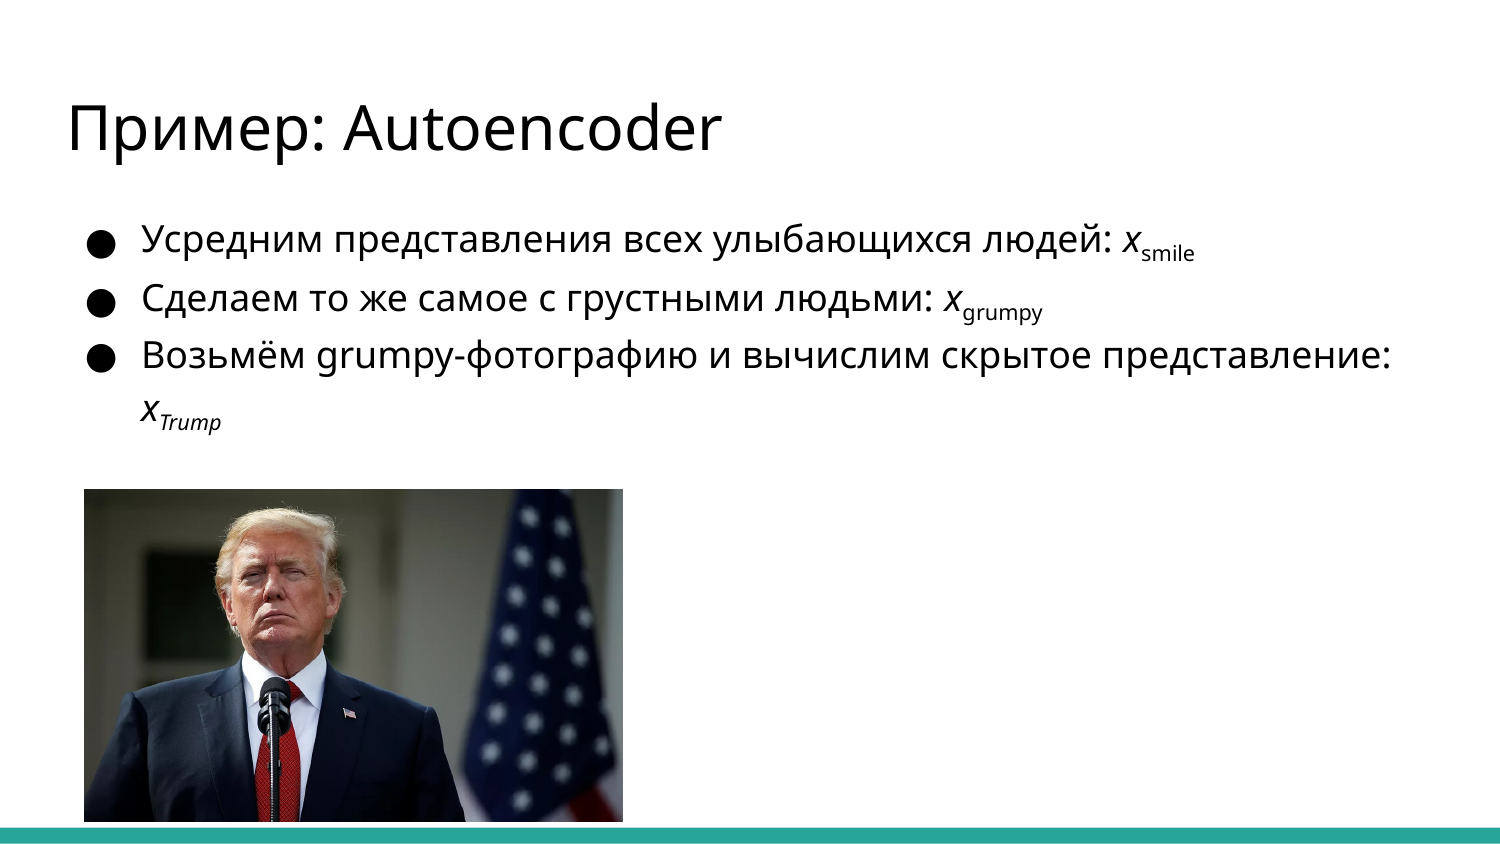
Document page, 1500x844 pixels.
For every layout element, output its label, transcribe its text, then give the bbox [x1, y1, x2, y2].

picture [84, 489, 623, 823]
title Пример: Autoencoder [51, 72, 1449, 174]
list Усредним представления всех улыбающихся людей: xsmile Сделаем то же самое с грустными людьми: xgrumpy Возьмём grumpy-фотографию и вычислим скрытое представление: xTrump [51, 192, 1449, 750]
